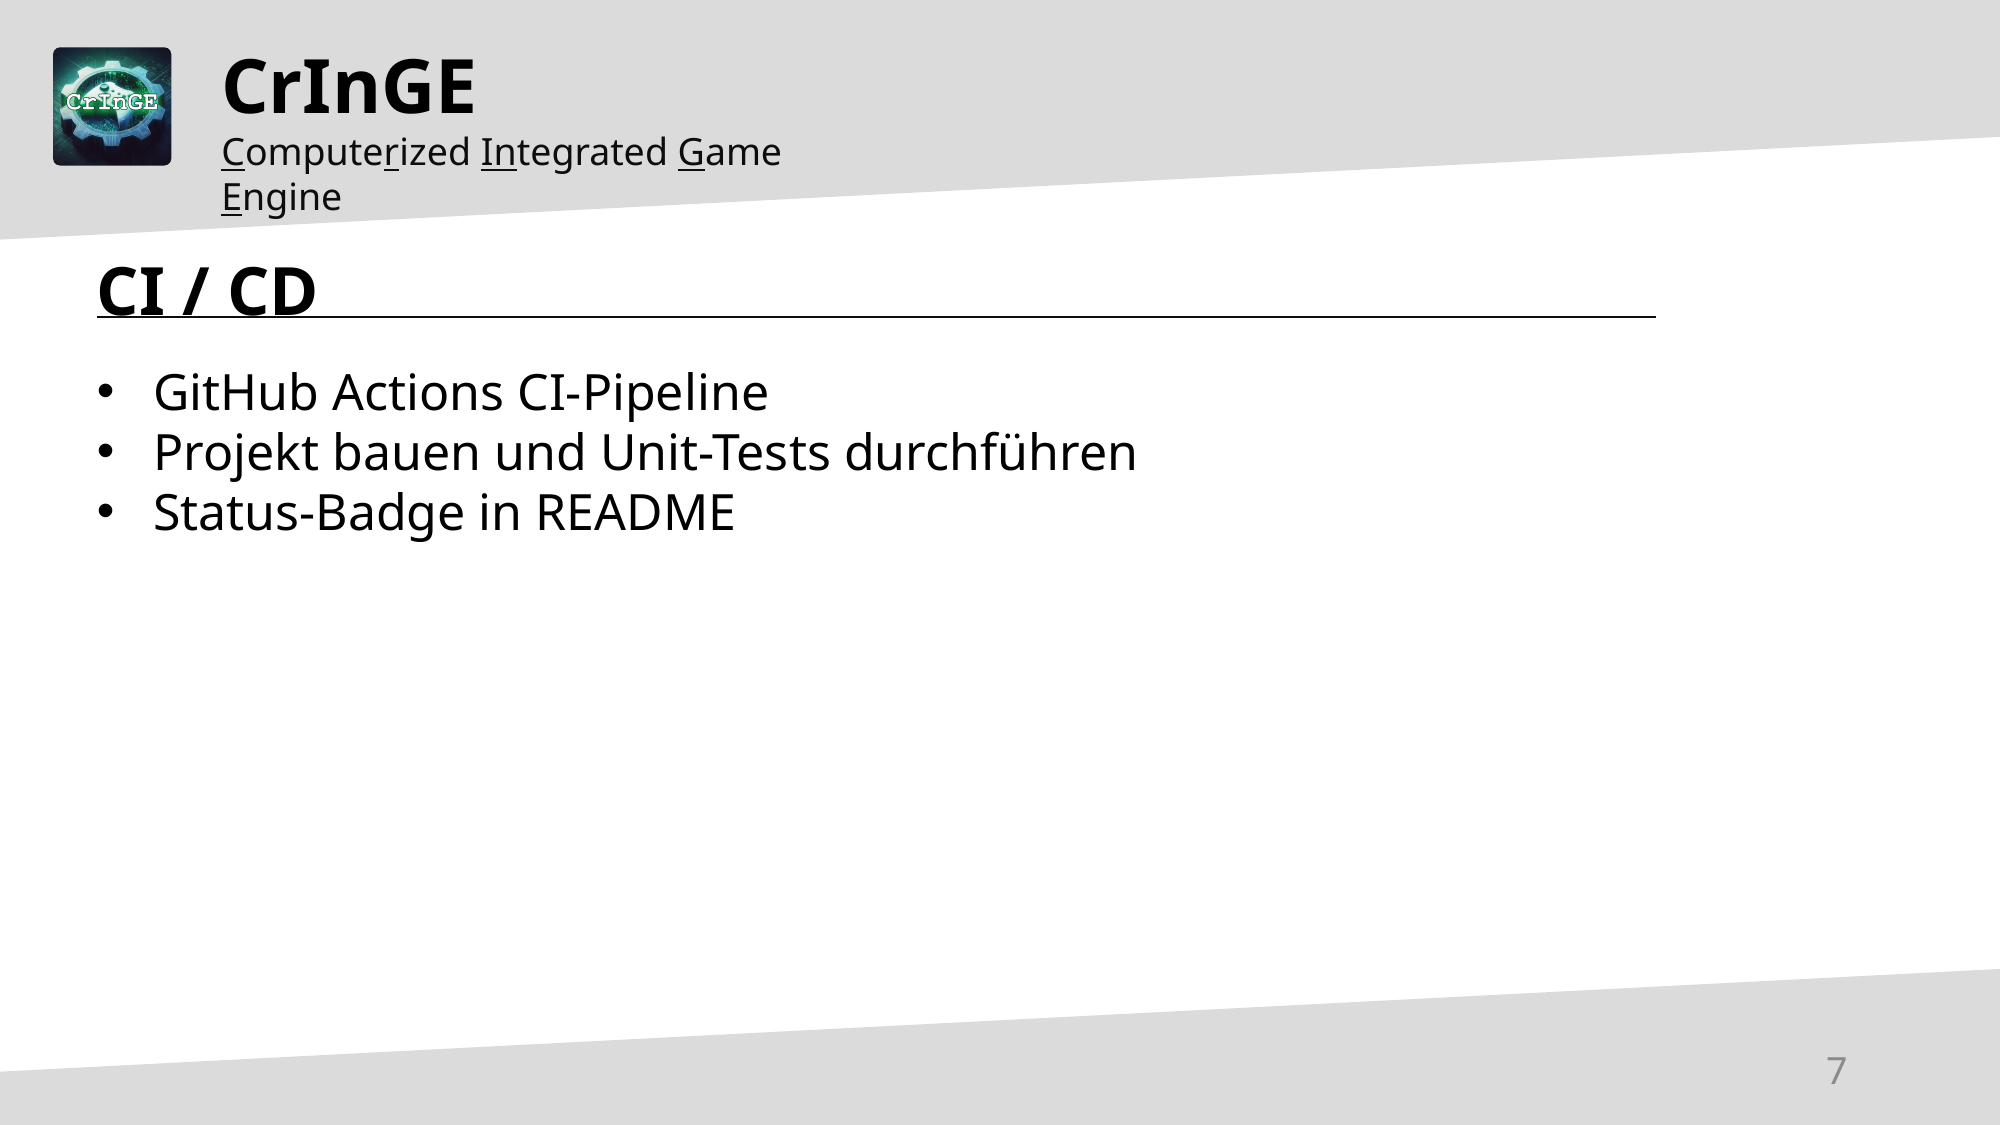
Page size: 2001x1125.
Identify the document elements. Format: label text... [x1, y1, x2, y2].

text_box GitHub Actions CI-Pipeline Projekt bauen und Unit-Tests durchführen Status-Badge in README [82, 353, 1671, 549]
text_box [0, 0, 2000, 241]
slide_number 7 [1412, 1042, 1863, 1103]
text_box [0, 967, 2000, 1125]
text_box CrInGE Computerized Integrated Game Engine [206, 30, 846, 226]
text_box [53, 47, 172, 166]
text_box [82, 240, 1671, 337]
